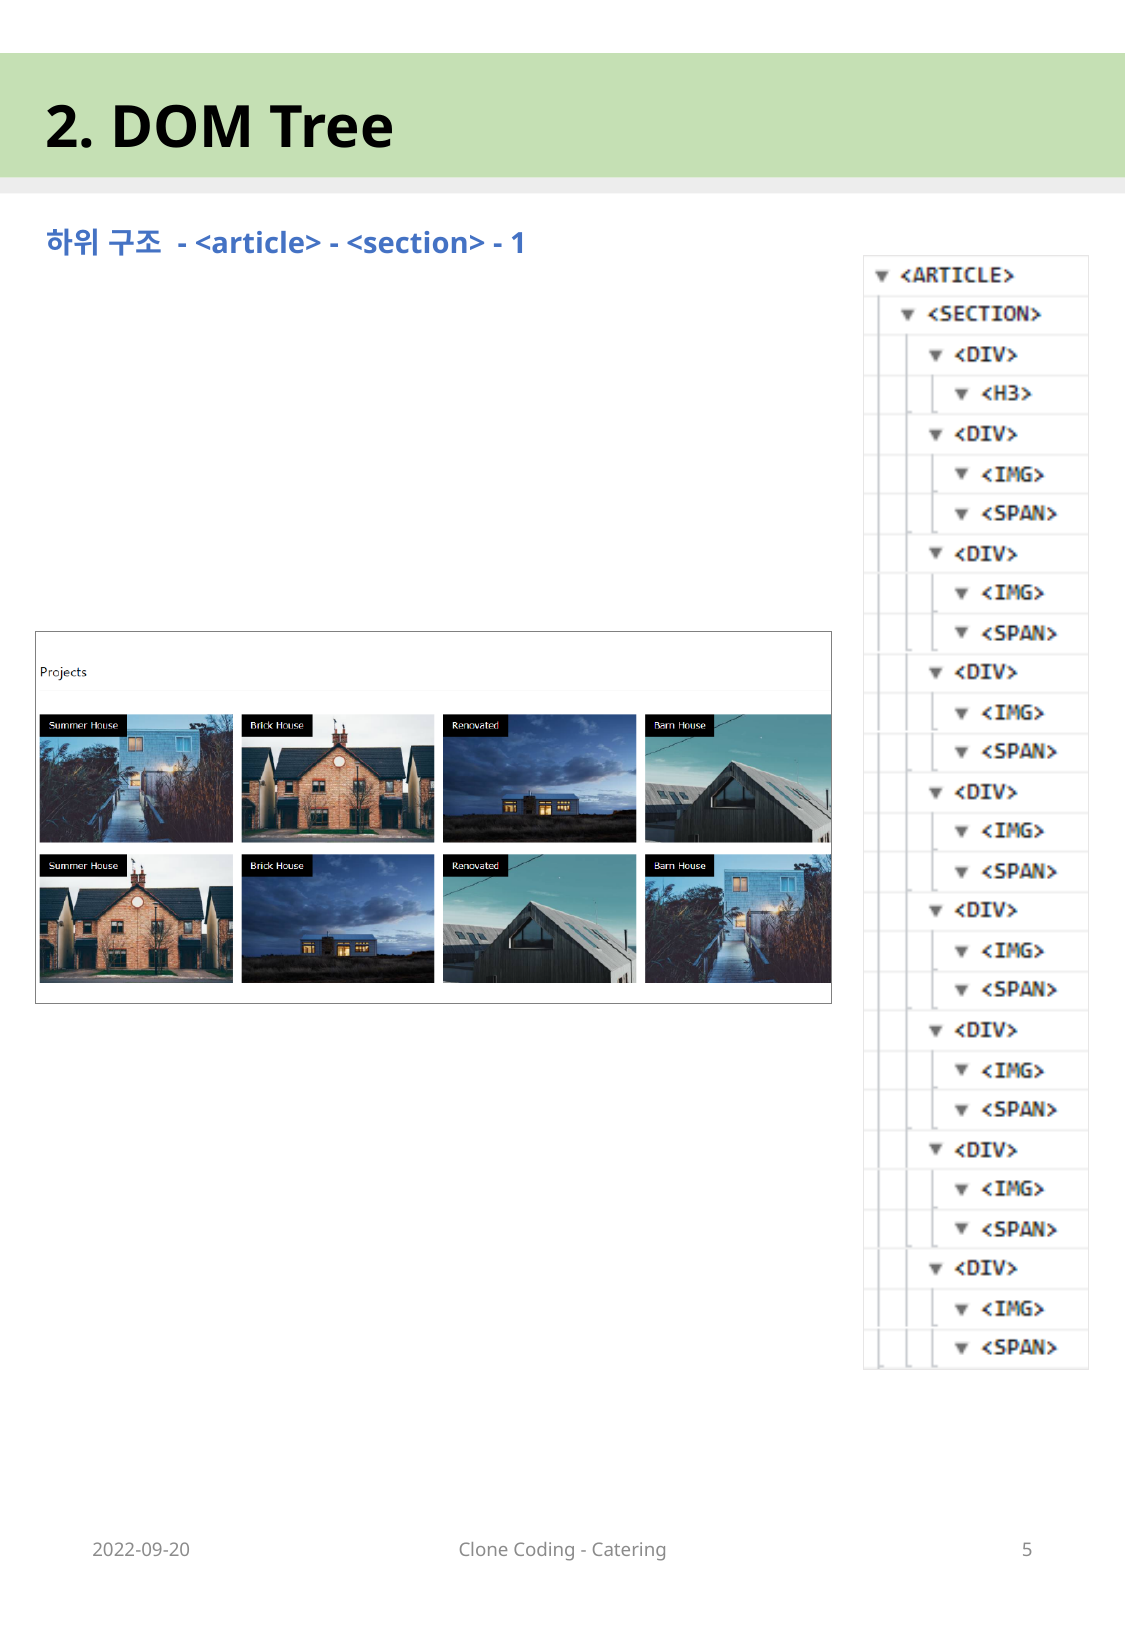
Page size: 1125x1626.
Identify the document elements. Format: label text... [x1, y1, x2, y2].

footer Clone Coding - Catering [372, 1506, 753, 1593]
slide_number 5 [794, 1506, 1048, 1593]
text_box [0, 53, 1125, 194]
text_box 하위 구조 - <article> - <section> - 1 [31, 194, 1090, 267]
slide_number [77, 1506, 331, 1593]
picture [35, 630, 833, 1004]
picture [863, 255, 1089, 1370]
